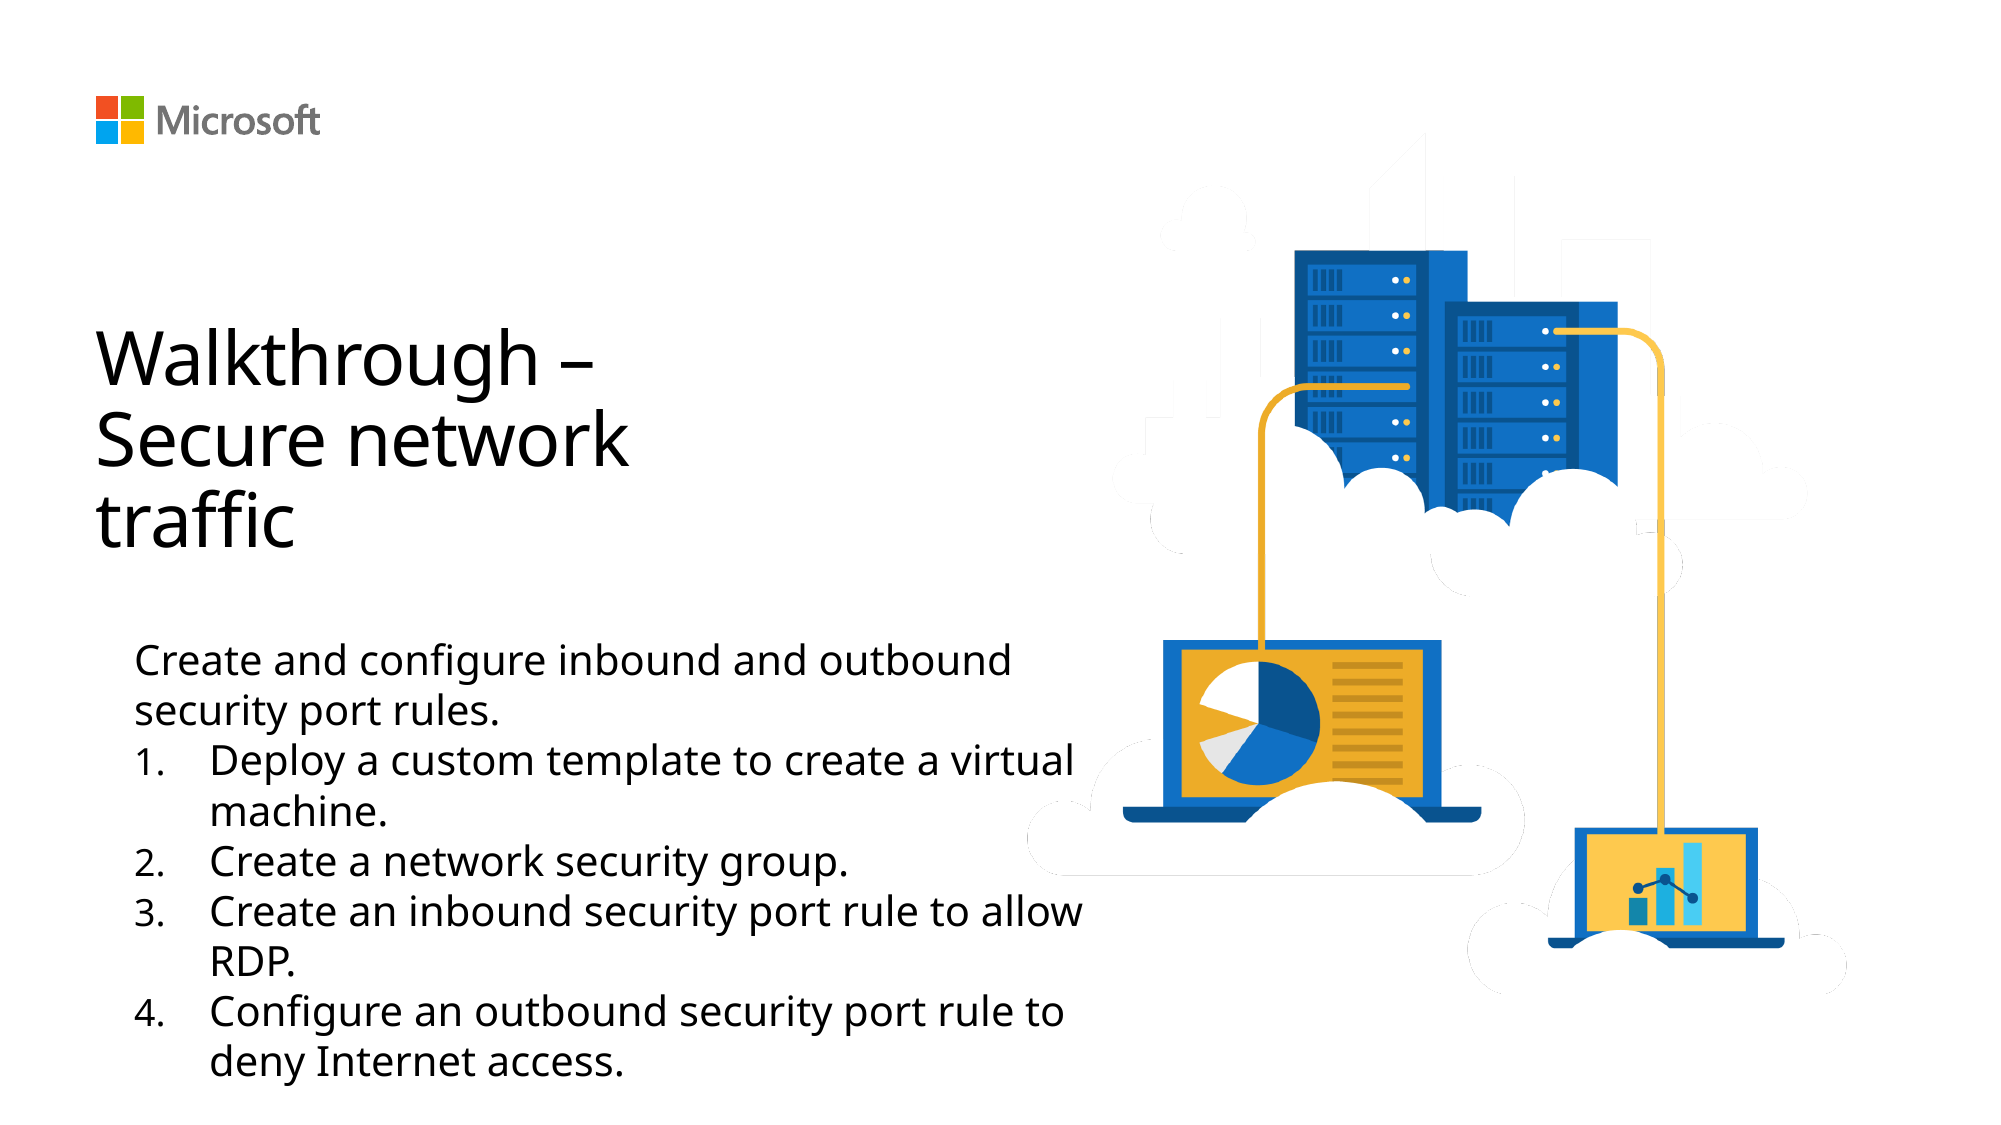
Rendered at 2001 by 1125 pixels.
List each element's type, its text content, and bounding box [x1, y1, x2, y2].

list Create and configure inbound and outbound security port rules. Deploy a custom template to create a virtual machine. Create a network security group. Create an inbound security port rule to allow RDP. Configure an outbound security port rule to deny Internet access. [95, 634, 1094, 1089]
title Walkthrough – Secure network traffic [95, 400, 846, 564]
picture [1025, 131, 1850, 994]
